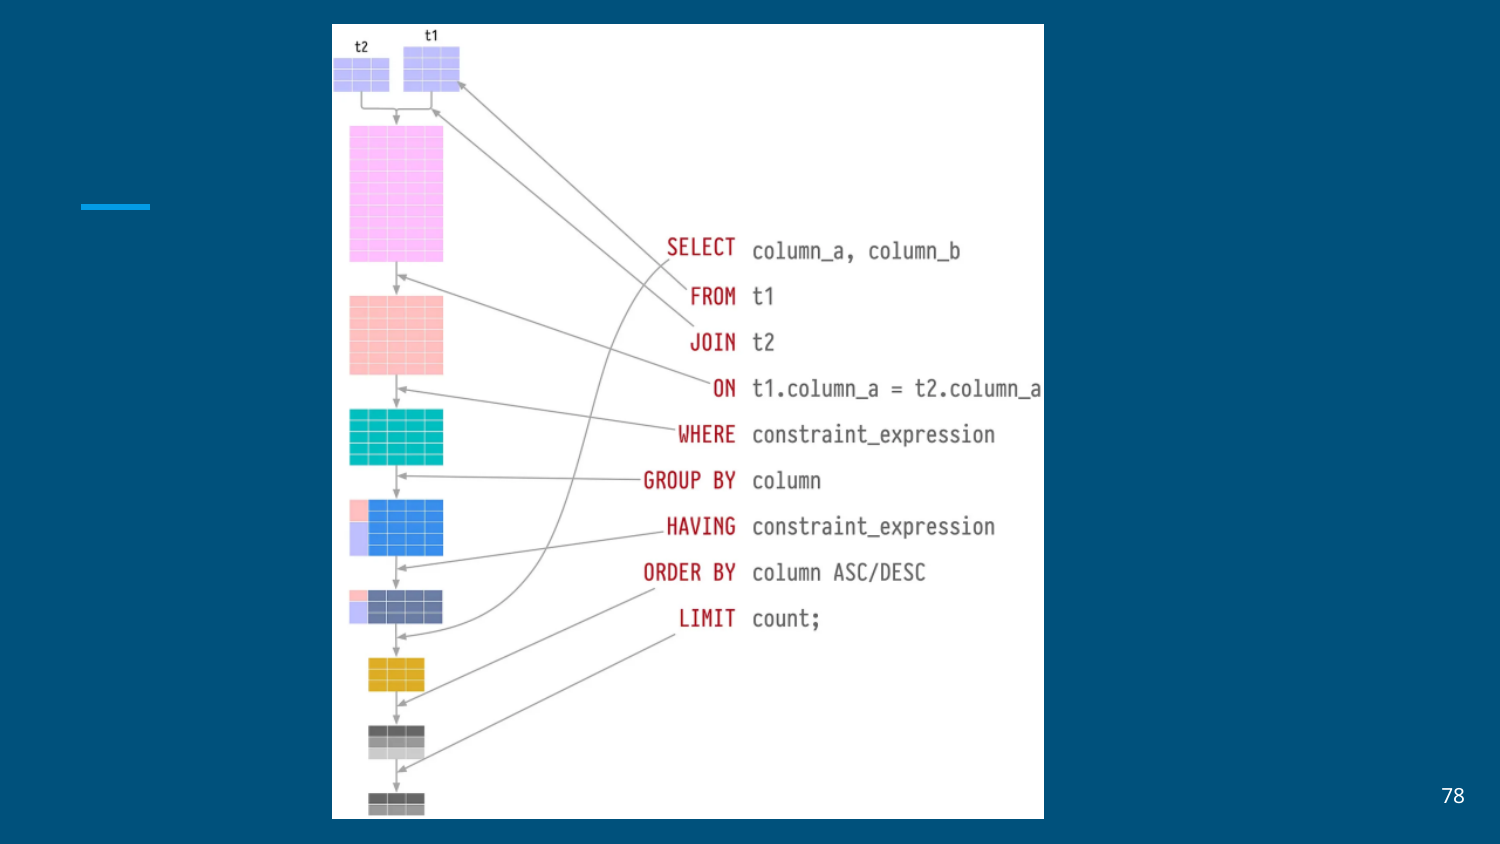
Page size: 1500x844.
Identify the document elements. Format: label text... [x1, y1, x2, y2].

slide_number ‹#› [1389, 764, 1480, 830]
picture [333, 25, 1043, 818]
